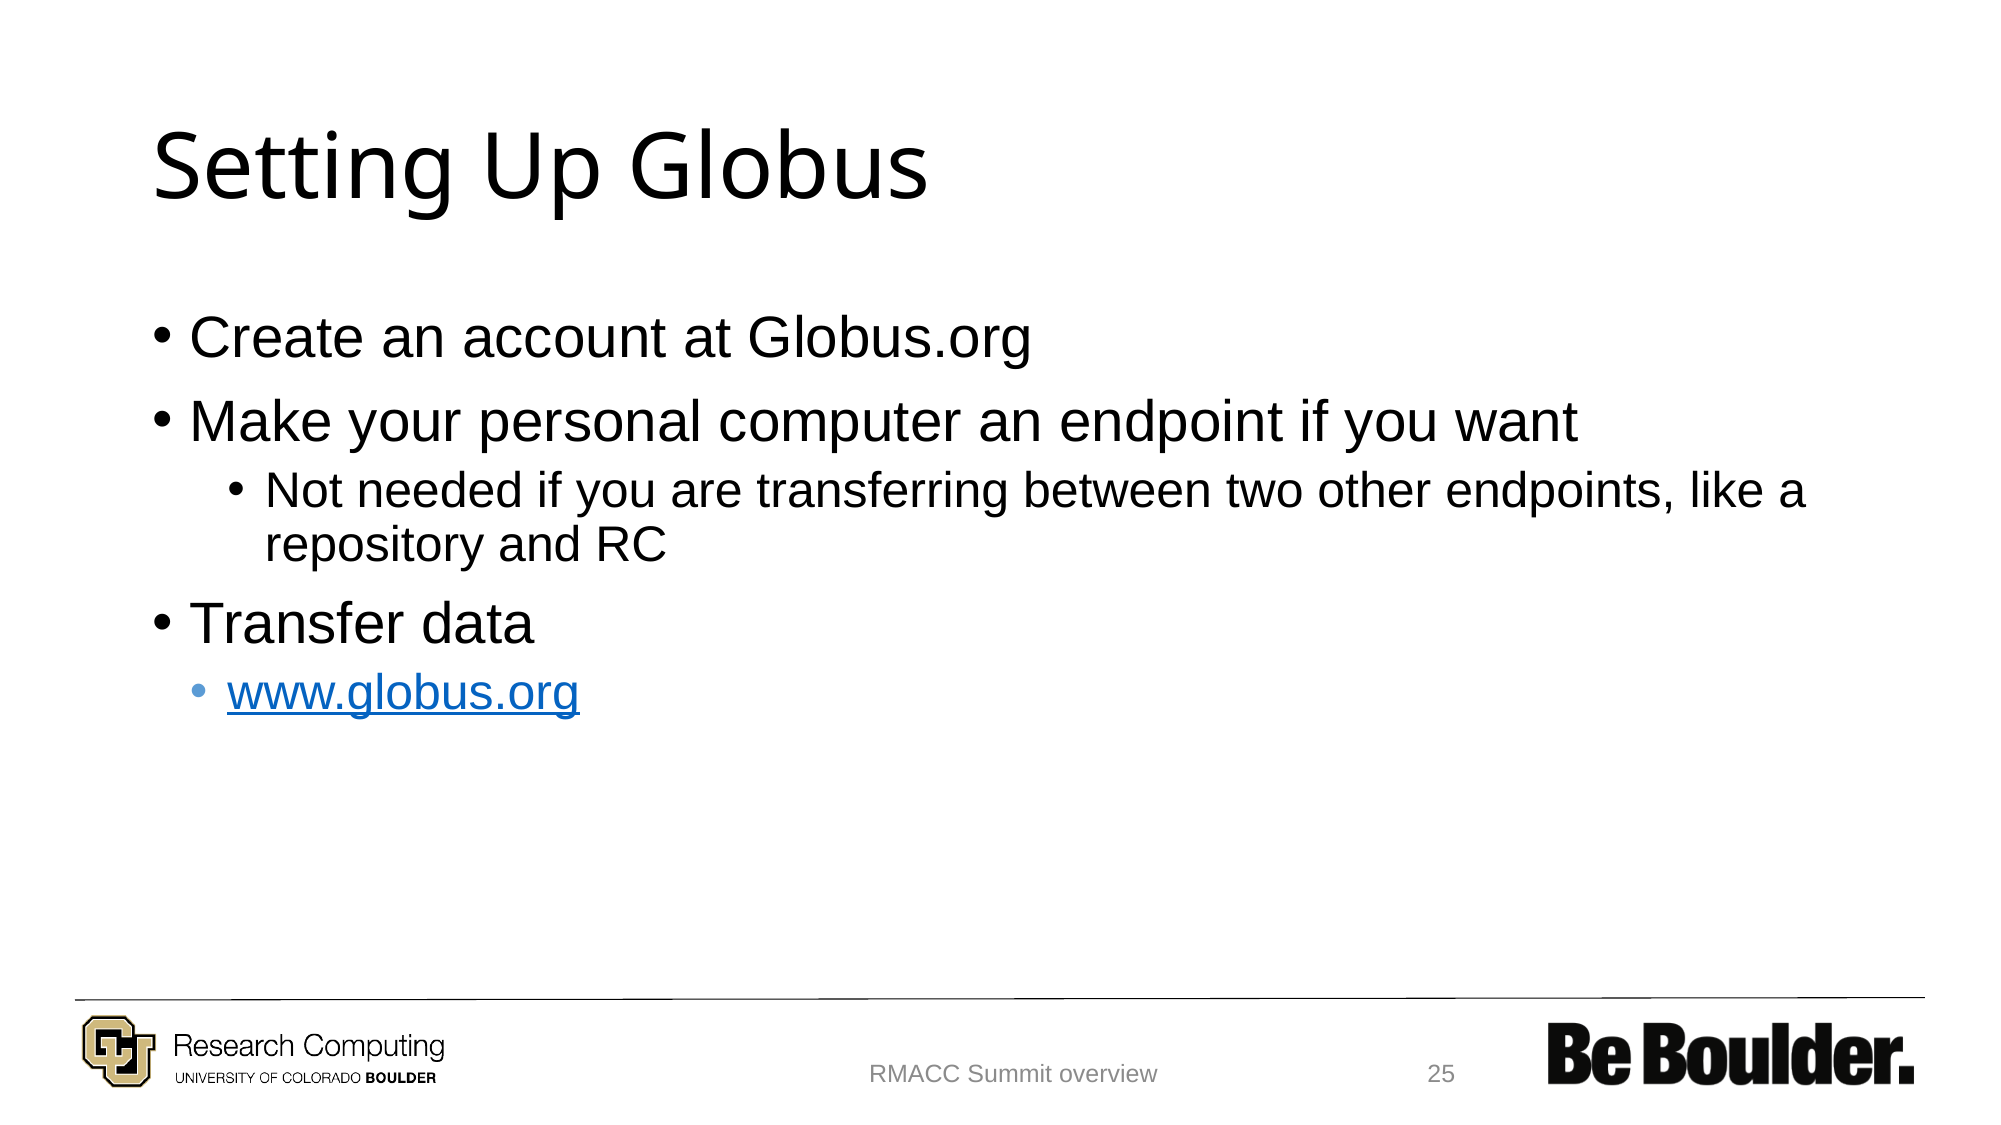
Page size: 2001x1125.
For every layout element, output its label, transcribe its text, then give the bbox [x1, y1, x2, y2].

picture [1524, 1015, 1938, 1088]
list Create an account at Globus.org Make your personal computer an endpoint if you want Not needed if you are transferring between two other endpoints, like a repository and RC Transfer data www.globus.org [137, 299, 1863, 983]
slide_number 25 [1412, 1042, 1525, 1103]
footer RMACC Summit overview [676, 1042, 1352, 1103]
picture [81, 1015, 444, 1088]
title Setting Up Globus [137, 59, 1863, 278]
